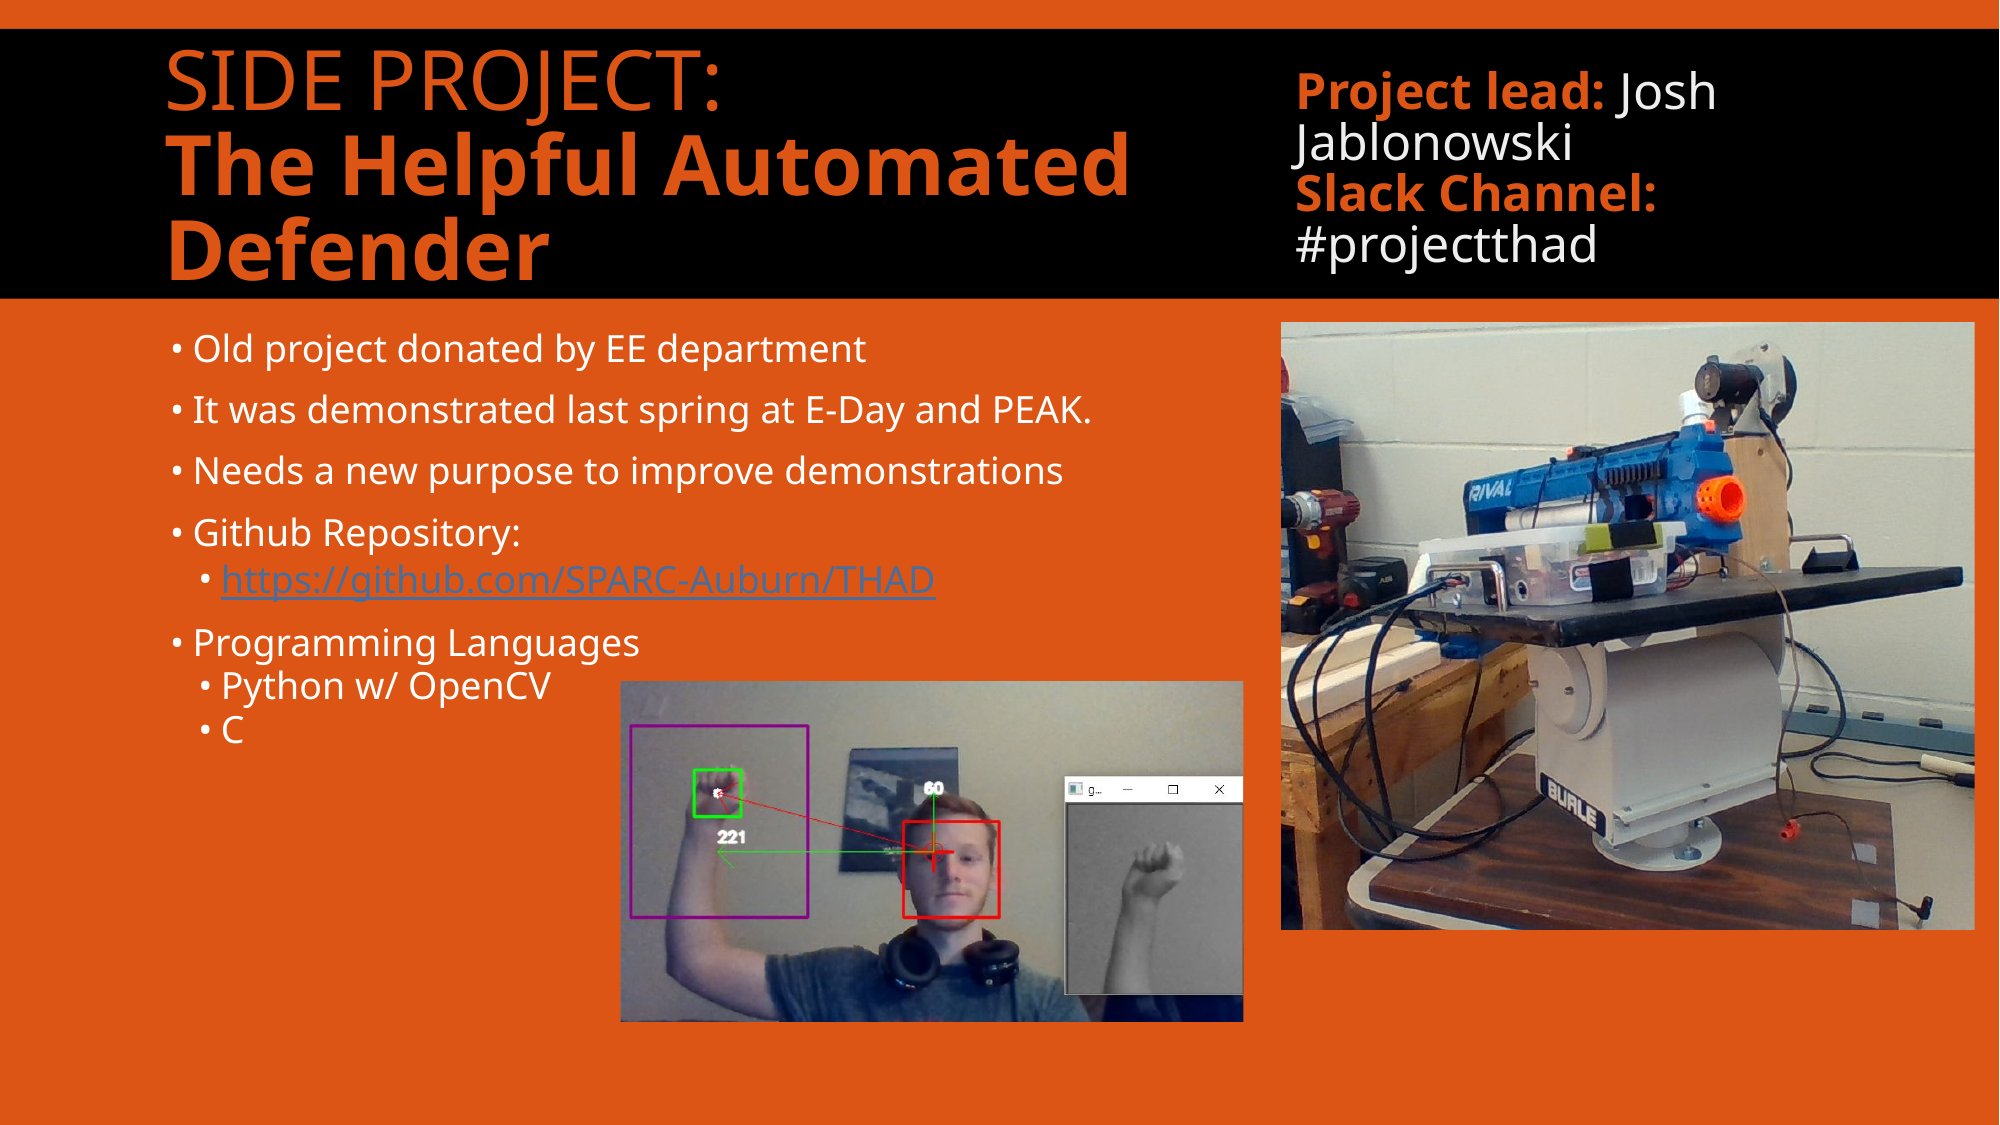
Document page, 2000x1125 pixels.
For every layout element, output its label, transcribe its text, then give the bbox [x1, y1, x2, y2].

text_box SIDE PROJECT: The Helpful Automated Defender [149, 46, 1222, 294]
picture [619, 681, 1244, 1022]
text_box Project lead: Josh Jablonowski Slack Channel: #projectthad [1281, 94, 1948, 247]
text_box Old project donated by EE department It was demonstrated last spring at E-Day and PEAK. Needs a new purpose to improve demonstrations Github Repository: https://github.com/SPARC-Auburn/THAD Programming Languages Python w/ OpenCV C [149, 322, 1281, 1046]
picture [1280, 322, 1975, 931]
